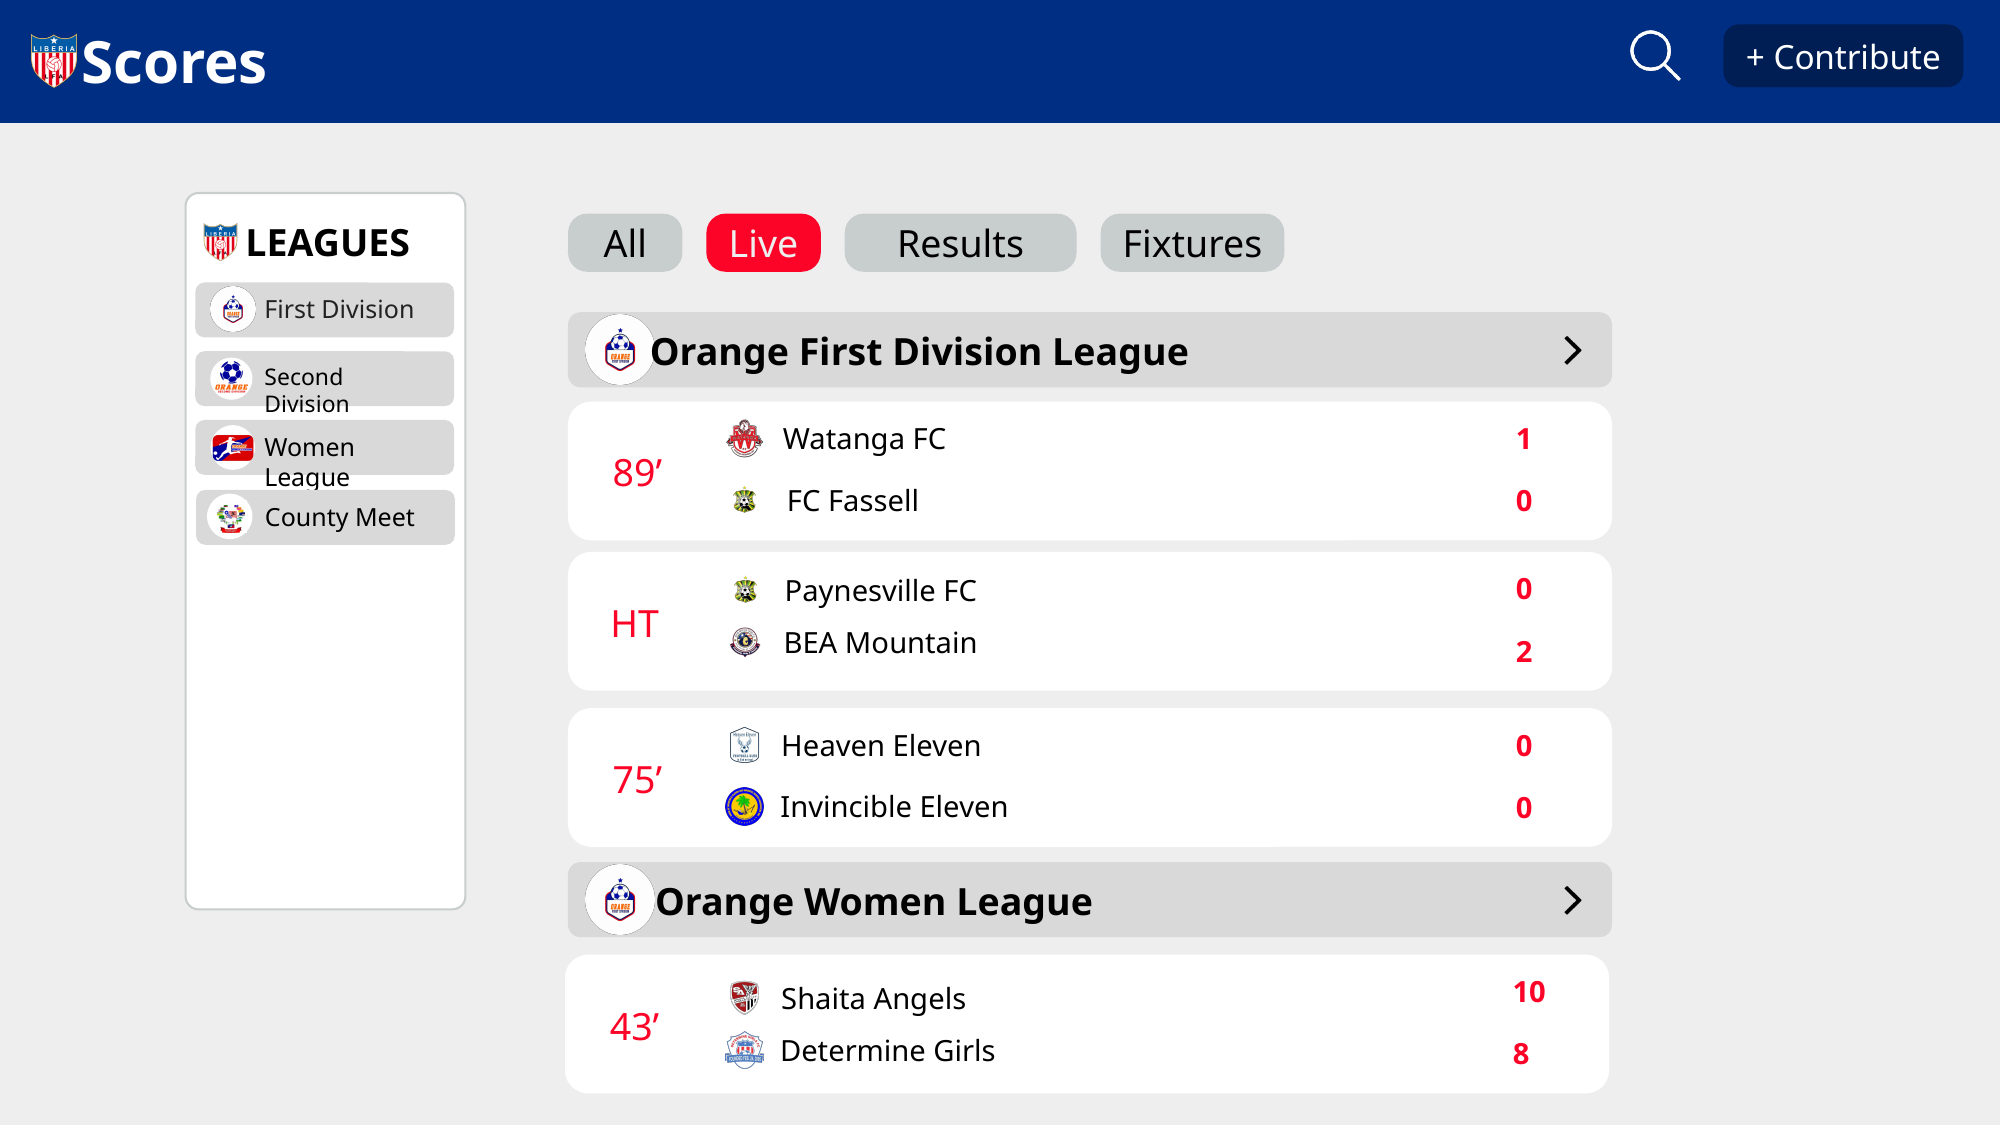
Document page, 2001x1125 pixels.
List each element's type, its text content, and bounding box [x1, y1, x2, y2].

text_box Results [843, 212, 1079, 274]
text_box Fixtures [1099, 212, 1286, 274]
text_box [564, 954, 1610, 1094]
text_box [0, 0, 2000, 124]
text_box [185, 192, 466, 910]
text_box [567, 861, 1613, 938]
text_box [566, 550, 1614, 693]
text_box Live [704, 212, 823, 274]
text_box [567, 311, 1613, 388]
text_box All [566, 212, 685, 274]
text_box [725, 616, 989, 669]
text_box 2 [1501, 625, 1548, 676]
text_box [725, 564, 989, 616]
text_box 0 [1501, 563, 1548, 613]
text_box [567, 707, 1613, 848]
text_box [567, 401, 1613, 541]
text_box HT [595, 592, 674, 653]
